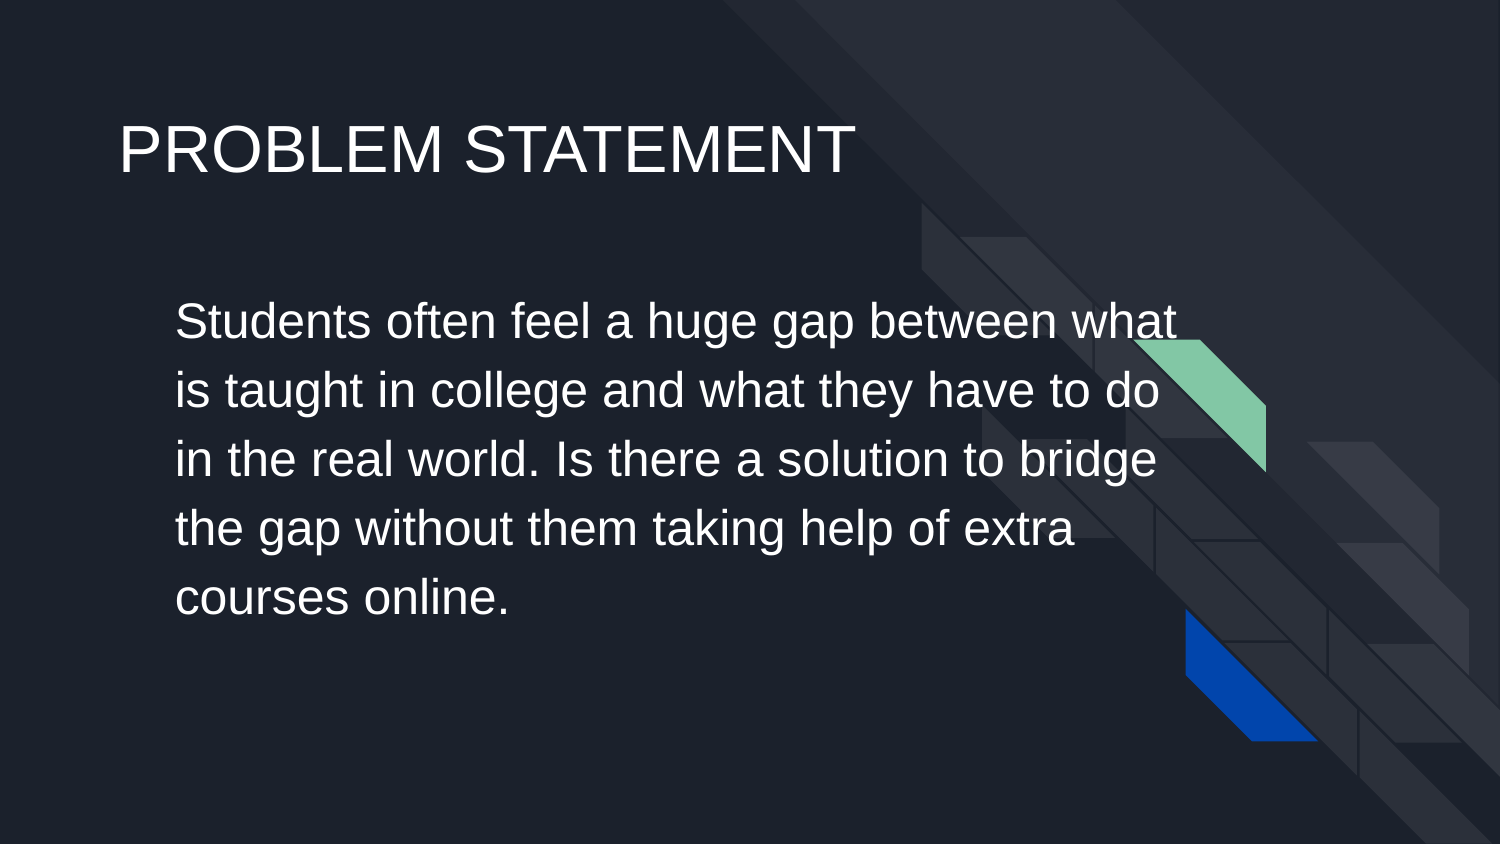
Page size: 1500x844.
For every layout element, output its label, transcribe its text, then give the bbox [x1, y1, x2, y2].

text_box PROBLEM STATEMENT Students often feel a huge gap between what is taught in college and what they have to do in the real world. Is there a solution to bridge the gap without them taking help of extra courses online. [103, 78, 1222, 688]
